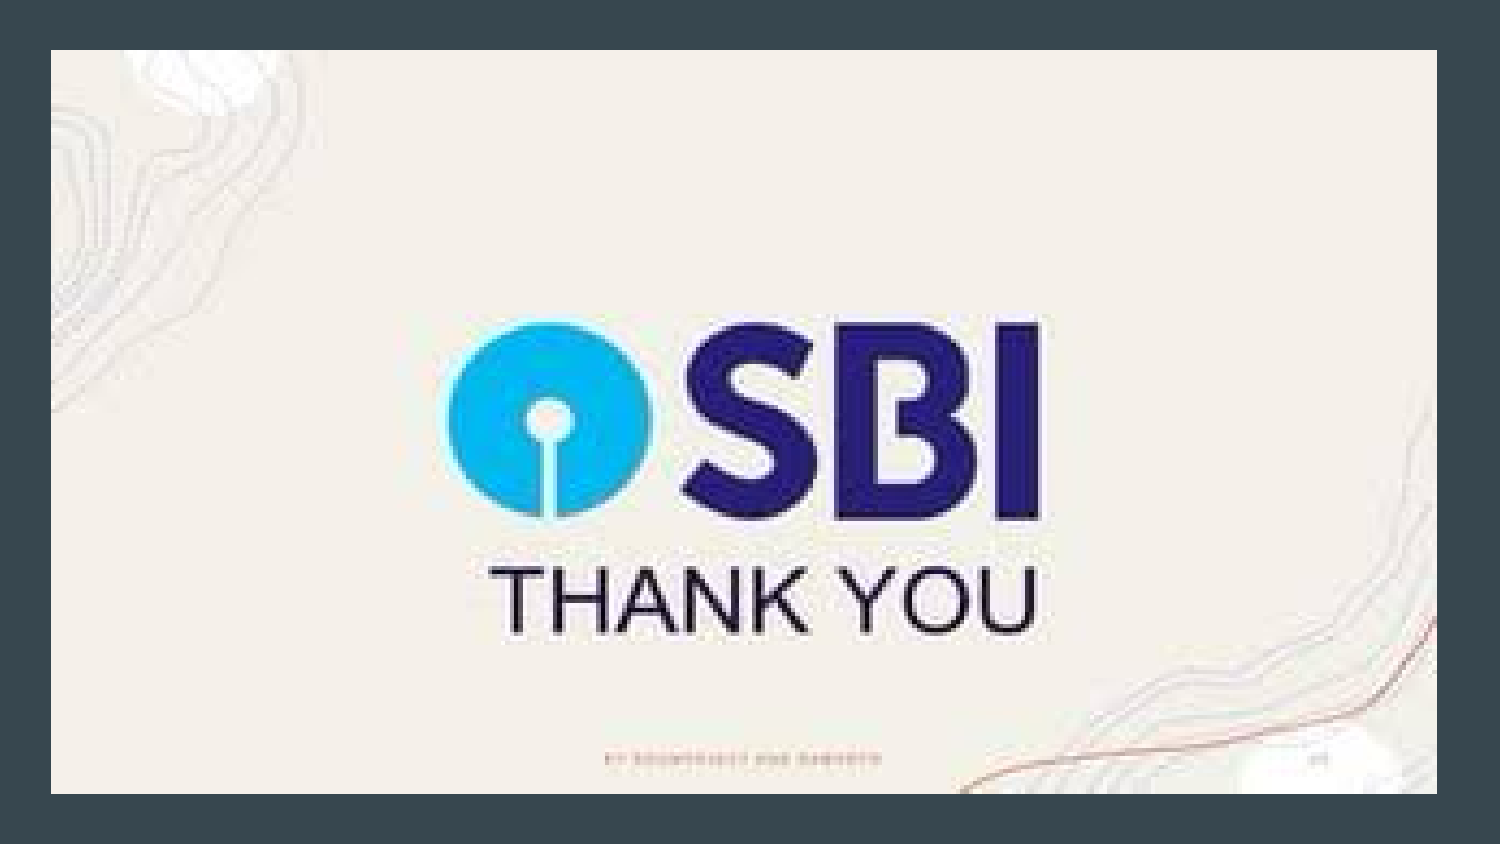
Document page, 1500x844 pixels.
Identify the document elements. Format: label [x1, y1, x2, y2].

picture [50, 49, 1437, 794]
